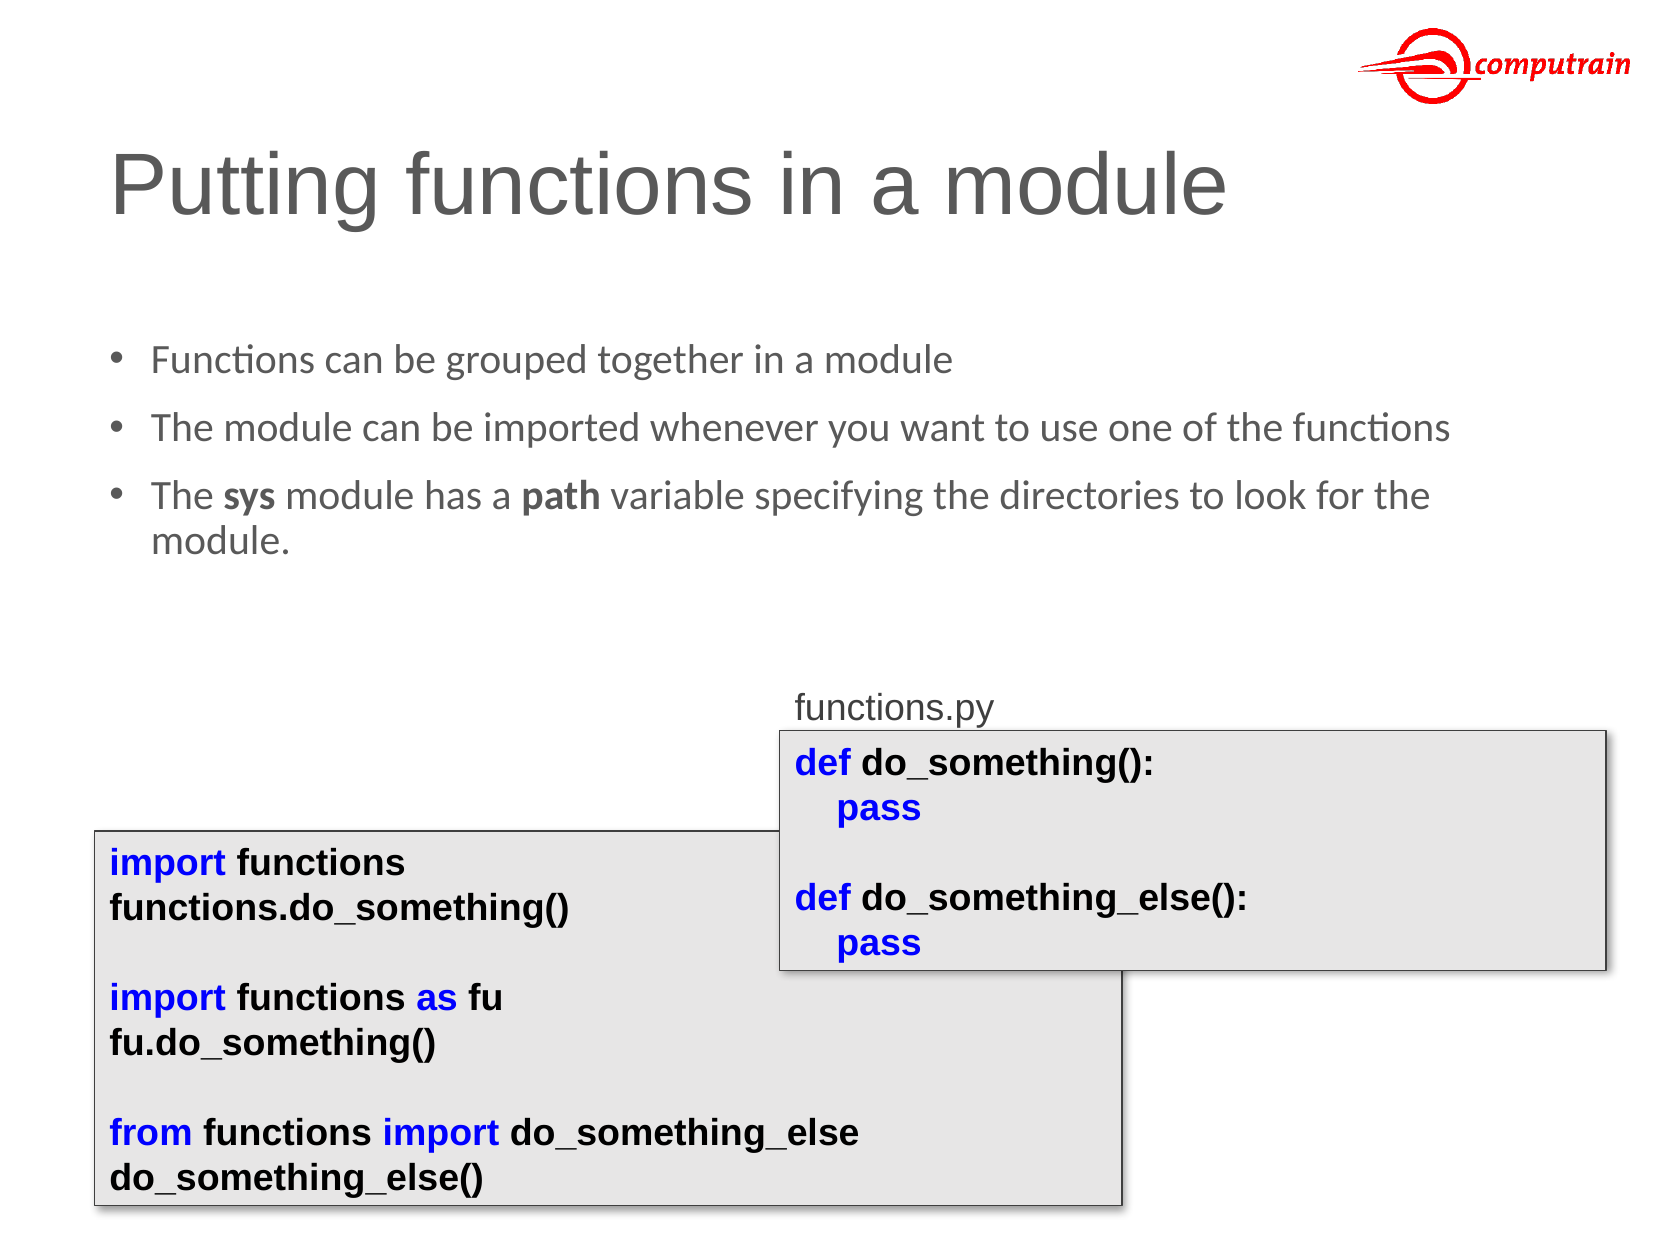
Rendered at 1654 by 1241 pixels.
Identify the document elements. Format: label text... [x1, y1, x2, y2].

text_box def do_something(): pass def do_something_else(): pass [779, 730, 1607, 971]
list Functions can be grouped together in a module The module can be imported whenever you want to use one of the functions The sys module has a path variable specifying the directories to look for the module. [94, 330, 1560, 830]
picture [1358, 28, 1630, 104]
title Putting functions in a module [94, 66, 1560, 306]
list Functions can be grouped together in a module The module can be imported whenever you want to use one of the functions The sys module has a path variable specifying the directories to look for the module. [94, 982, 1560, 1223]
text_box import functions functions.do_something() import functions as fu fu.do_something() from functions import do_something_else do_something_else() [94, 830, 1122, 1206]
text_box functions.py [779, 675, 1016, 736]
